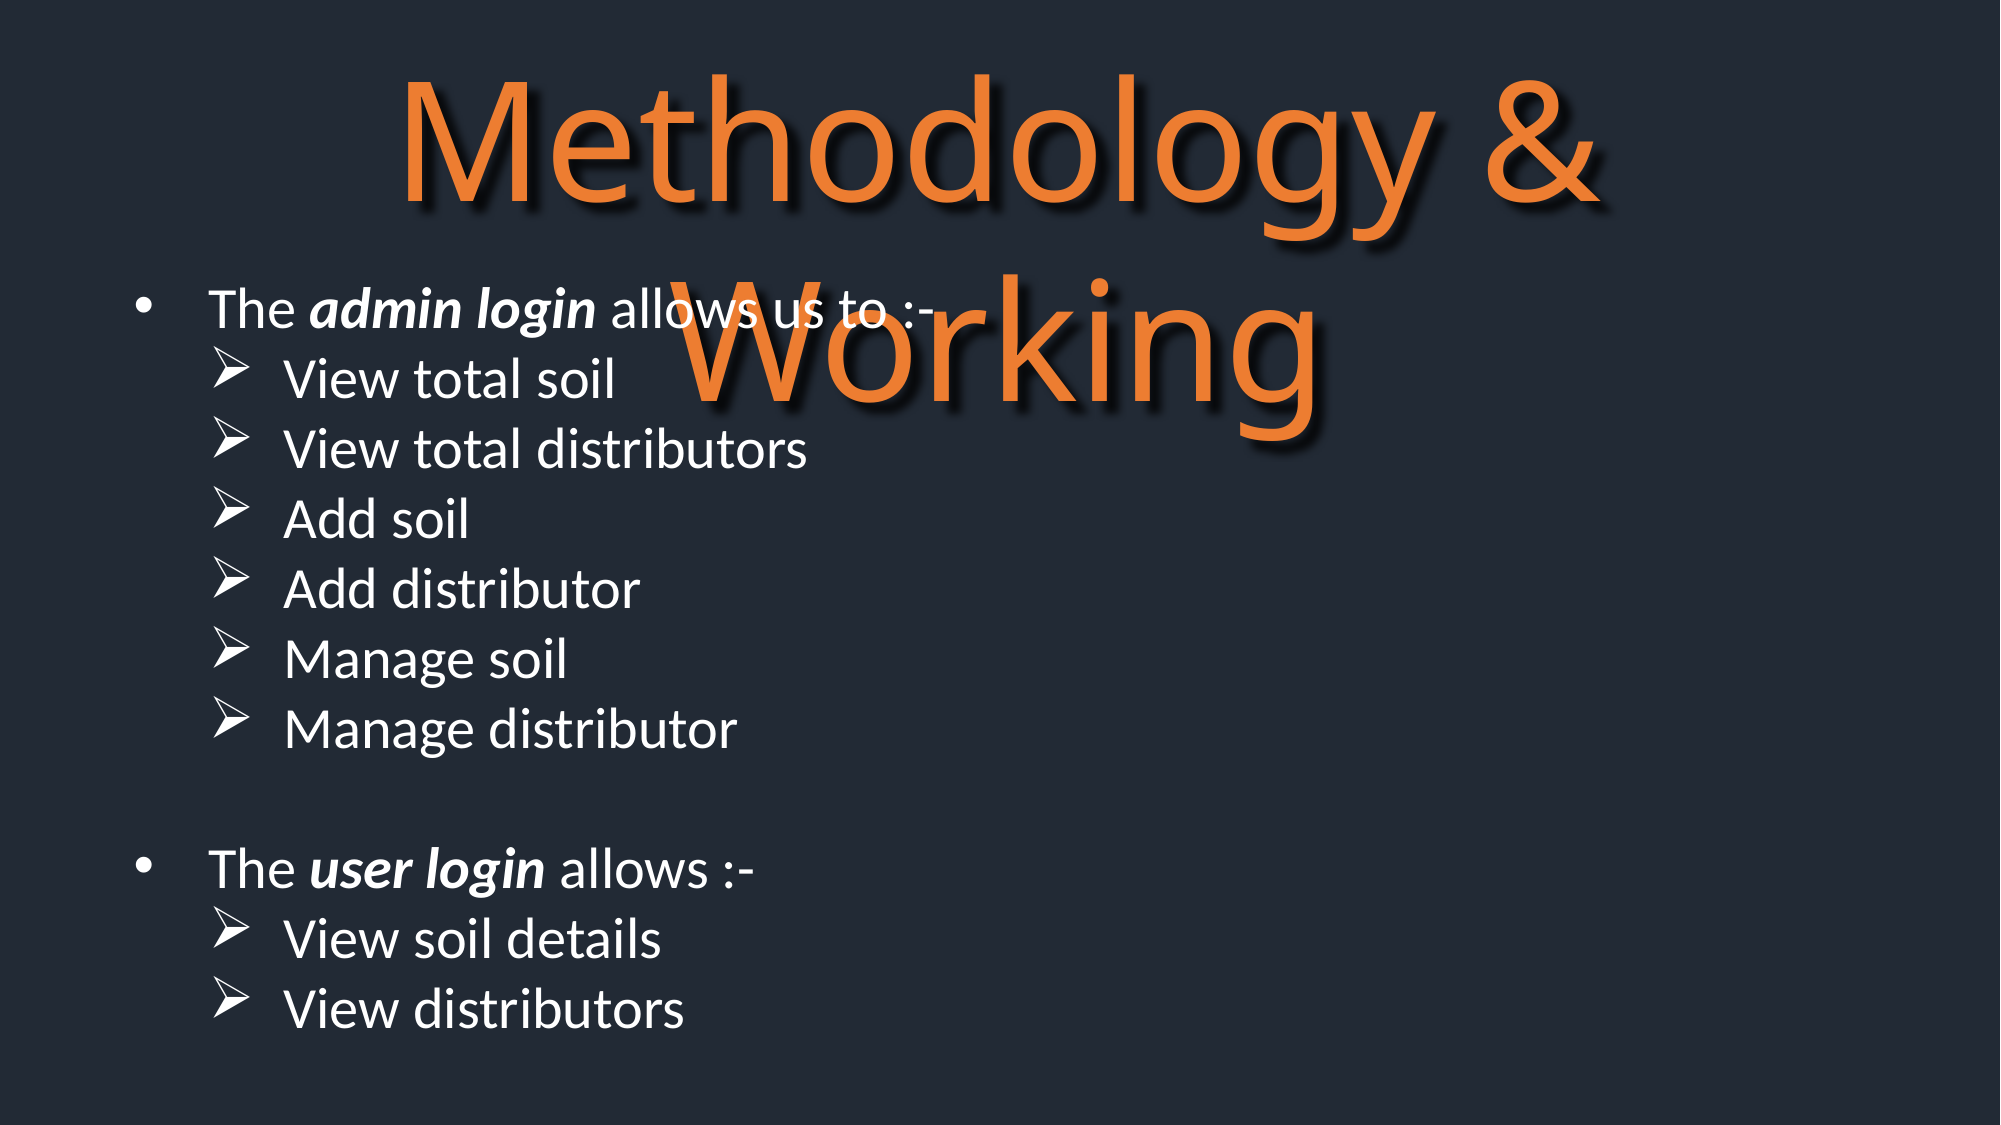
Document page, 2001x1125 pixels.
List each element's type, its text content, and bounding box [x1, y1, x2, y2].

text_box Methodology & Working [31, 27, 1965, 443]
text_box The admin login allows us to :- View total soil View total distributors Add soil Add distributor Manage soil Manage distributor The user login allows :- View soil details View distributors [118, 262, 1813, 1125]
